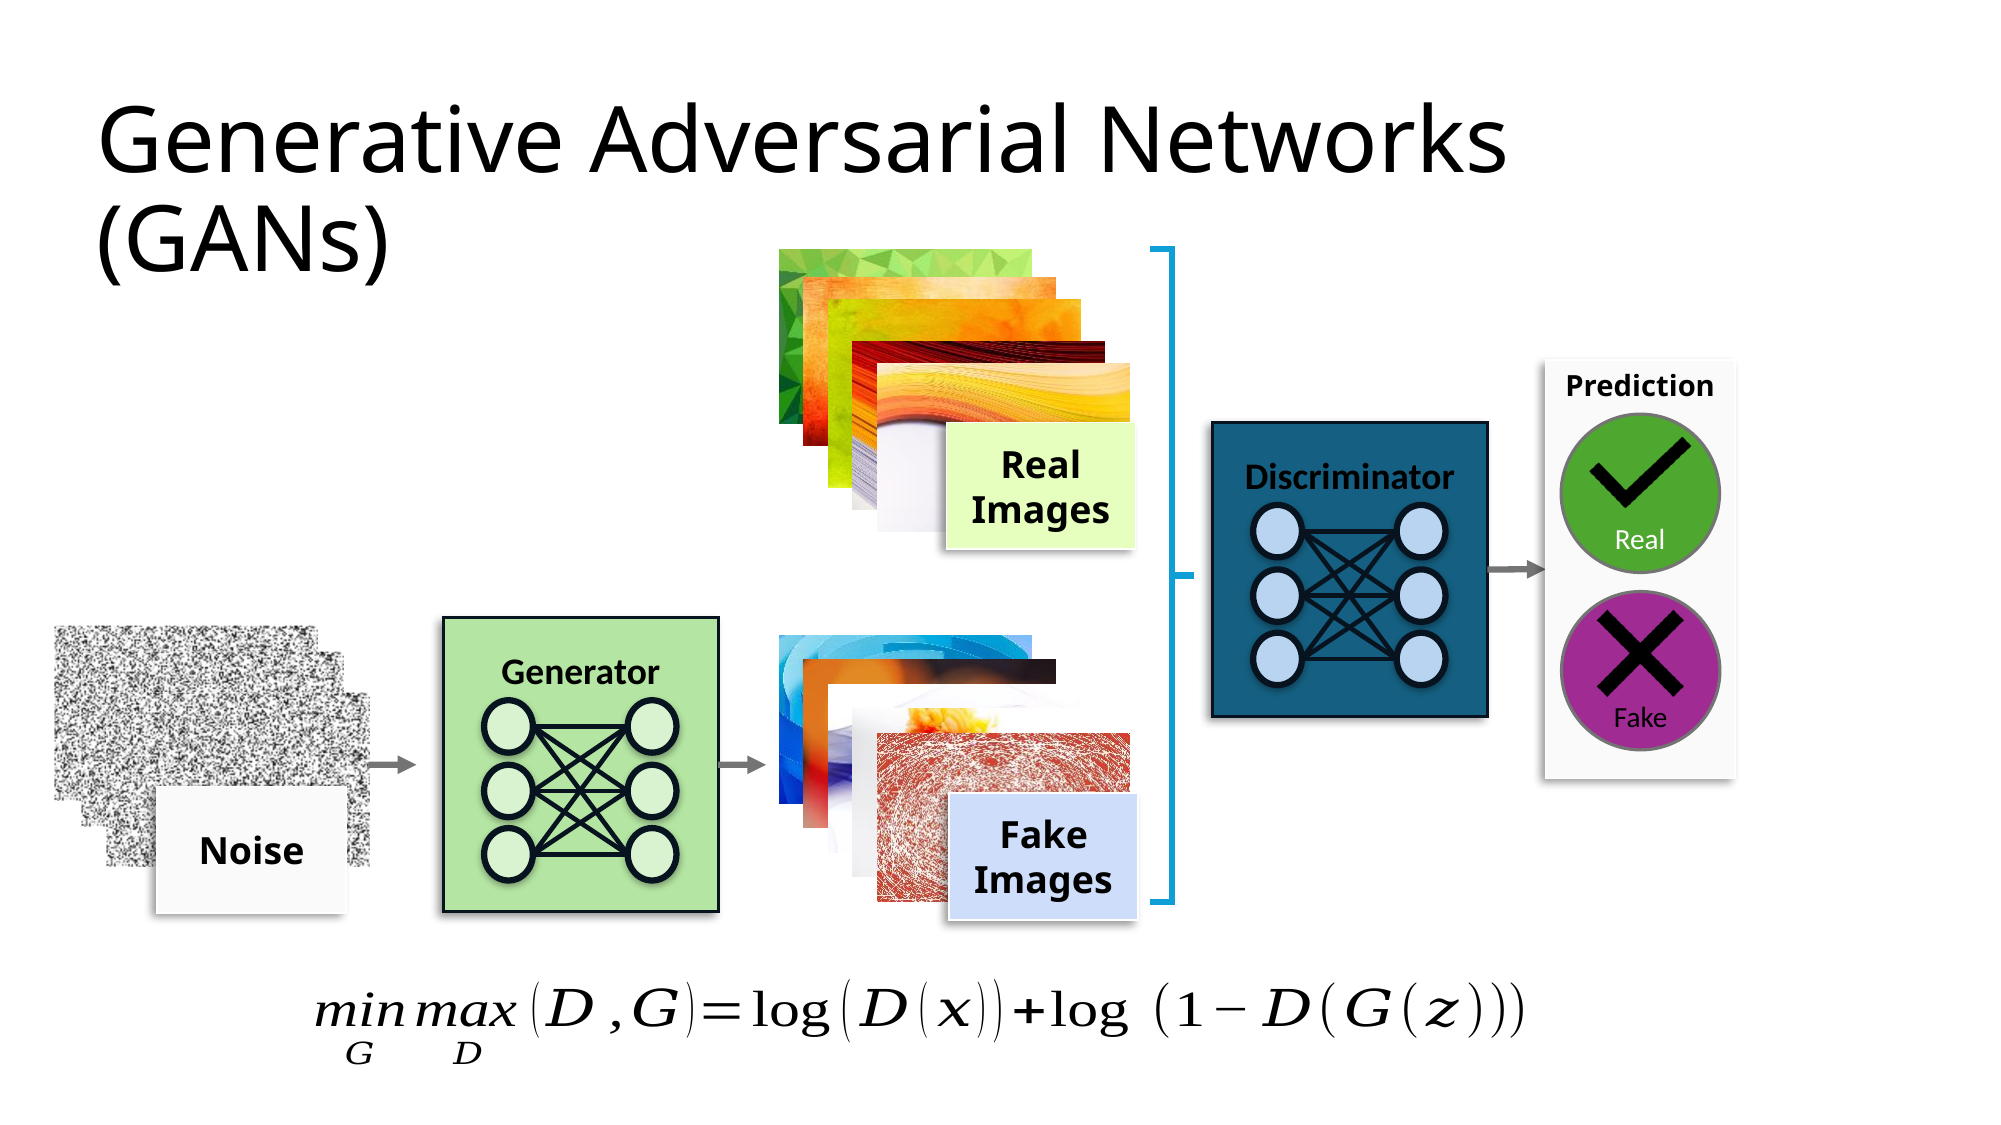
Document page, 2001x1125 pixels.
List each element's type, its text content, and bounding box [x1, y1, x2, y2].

picture [55, 581, 369, 912]
text_box Noise [156, 785, 348, 915]
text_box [1545, 359, 1736, 779]
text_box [1212, 421, 1488, 717]
text_box Generative Adversarial Networks (GANs) [81, 85, 1719, 183]
text_box Fake Images [947, 791, 1140, 921]
picture [778, 248, 1130, 532]
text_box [442, 617, 719, 913]
text_box [1150, 248, 1194, 903]
picture [778, 634, 1130, 903]
text_box Real Images [945, 421, 1137, 551]
